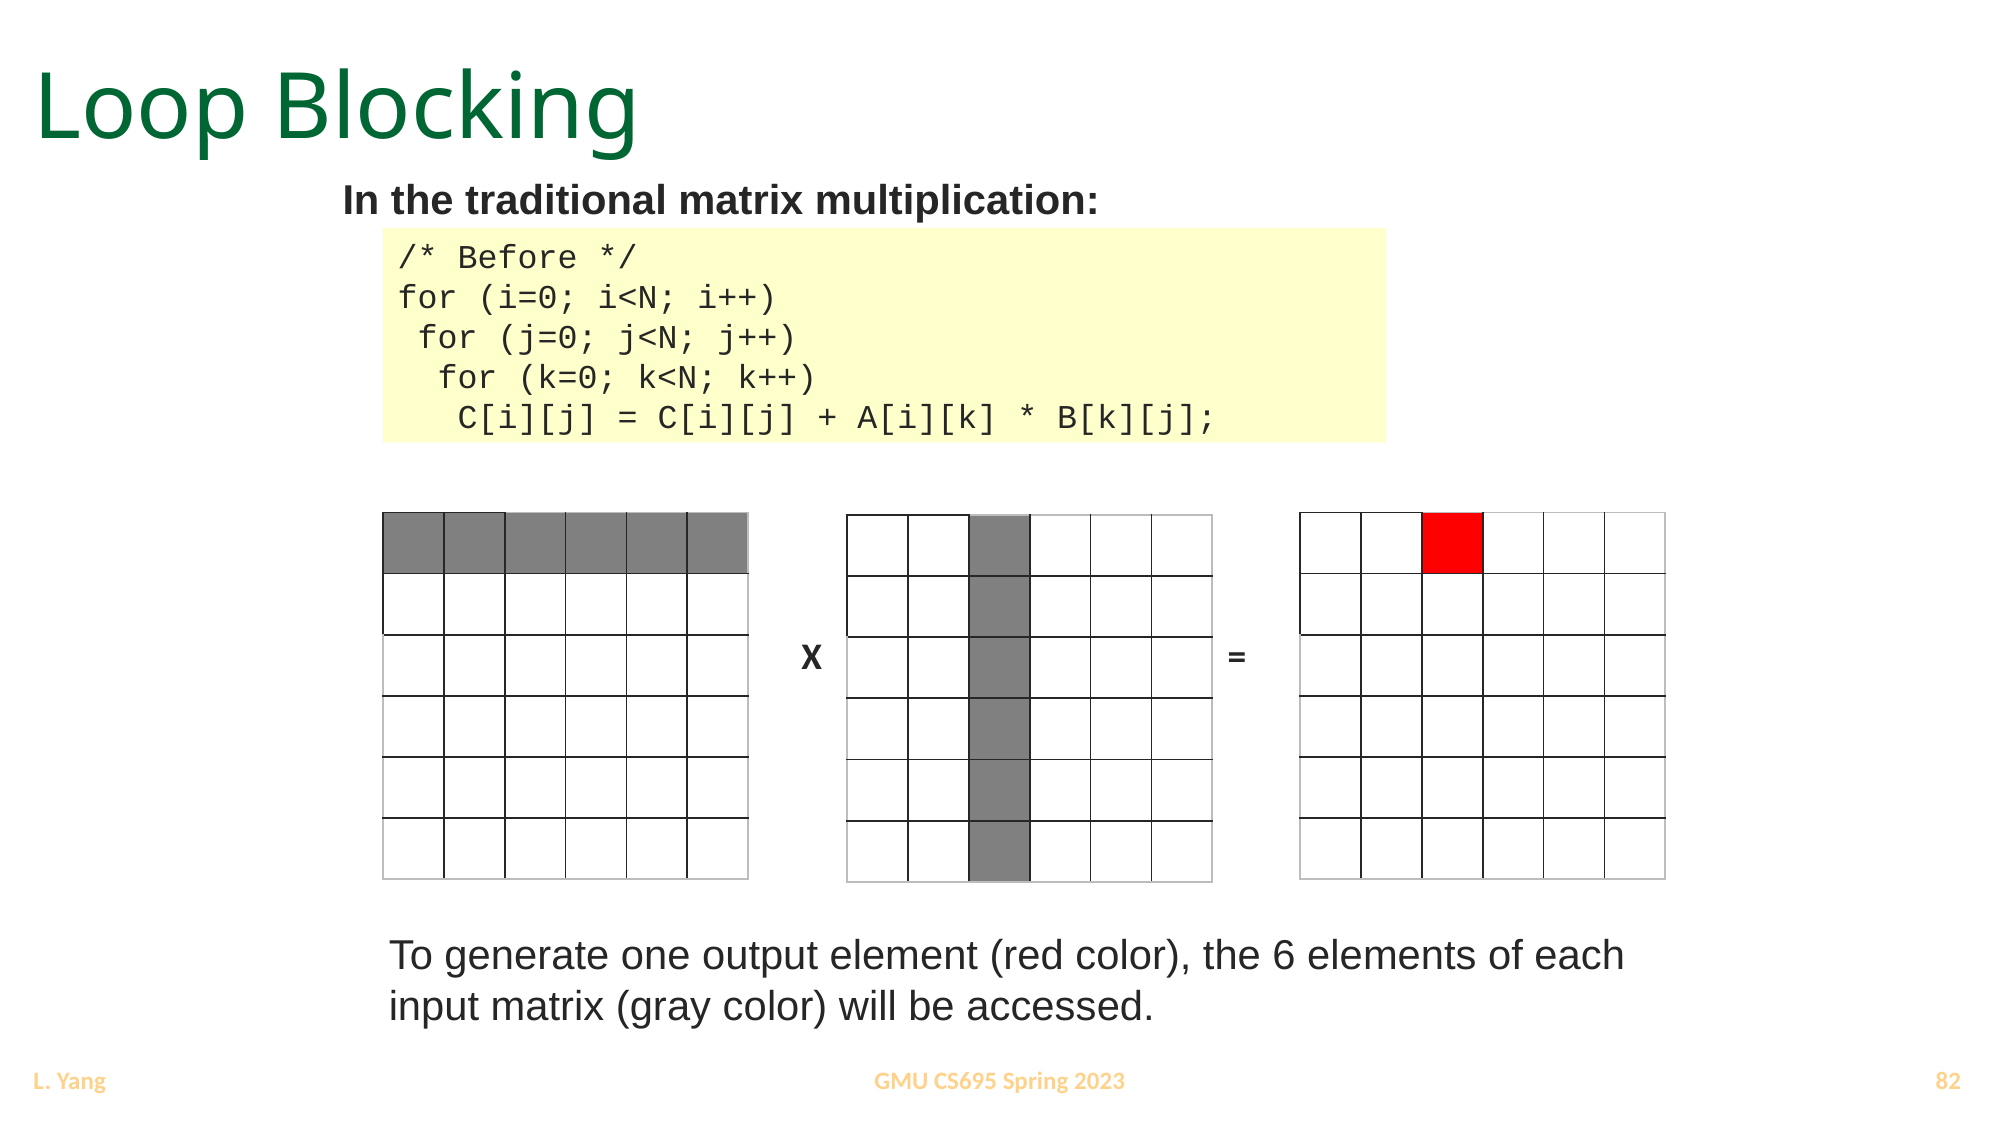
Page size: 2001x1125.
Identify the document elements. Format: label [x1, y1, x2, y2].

table_cell [1544, 697, 1604, 756]
table_cell [970, 638, 1029, 697]
table_cell [848, 760, 907, 820]
table_cell [909, 699, 968, 759]
table_cell [1423, 819, 1482, 878]
table_cell [506, 697, 565, 756]
table_cell [1423, 636, 1482, 695]
table_cell [688, 574, 747, 634]
slide_number [1526, 1050, 1977, 1110]
table_cell [1091, 822, 1151, 881]
table_header [848, 516, 907, 575]
table_header [688, 513, 747, 573]
table_cell [1301, 636, 1360, 695]
table_cell [1031, 822, 1090, 881]
table_cell [1423, 574, 1482, 634]
table_cell [627, 636, 686, 695]
table_cell [627, 574, 686, 634]
table_cell [506, 574, 565, 634]
table_cell [1423, 758, 1482, 817]
table_cell [1301, 574, 1360, 634]
table_cell [1544, 758, 1604, 817]
table_cell [1301, 758, 1360, 817]
table_cell [384, 636, 443, 695]
table_cell [1484, 636, 1543, 695]
table_cell [848, 699, 907, 759]
table_cell [384, 574, 443, 634]
table_cell [909, 577, 968, 636]
table_cell [445, 819, 504, 878]
table_cell [627, 697, 686, 756]
table_header [1152, 516, 1211, 575]
table_cell [1031, 699, 1090, 759]
table_cell [566, 758, 626, 817]
table_cell [1605, 758, 1664, 817]
table_cell [1605, 636, 1664, 695]
table_cell [1362, 758, 1421, 817]
table_cell [1152, 699, 1211, 759]
table_cell [909, 822, 968, 881]
table_cell [627, 758, 686, 817]
table_cell [909, 760, 968, 820]
table_header [506, 513, 565, 573]
table_header [566, 513, 626, 573]
table_cell [1091, 760, 1151, 820]
table_cell [1152, 760, 1211, 820]
table_header [445, 513, 504, 573]
table_cell [848, 822, 907, 881]
table_cell [970, 577, 1029, 636]
table_cell [445, 636, 504, 695]
table_header [1484, 513, 1543, 573]
table_cell [848, 577, 907, 636]
table_cell [1544, 819, 1604, 878]
table_header [1544, 513, 1604, 573]
table_cell [970, 699, 1029, 759]
table_cell [1362, 819, 1421, 878]
title [18, 25, 1977, 169]
slide_number [18, 1050, 469, 1110]
table_cell [1544, 574, 1604, 634]
table_cell [1423, 697, 1482, 756]
table_cell [566, 636, 626, 695]
table_cell [1605, 574, 1664, 634]
table_cell [1484, 574, 1543, 634]
table_cell [970, 822, 1029, 881]
table_header [1605, 513, 1664, 573]
table_cell [970, 760, 1029, 820]
text_box [327, 165, 1386, 443]
table_cell [566, 819, 626, 878]
table_cell [1544, 636, 1604, 695]
table_cell [1301, 819, 1360, 878]
table_cell [1605, 697, 1664, 756]
table_cell [1031, 638, 1090, 697]
table_cell [627, 819, 686, 878]
table_cell [1091, 638, 1151, 697]
table_cell [1301, 697, 1360, 756]
table_cell [1152, 577, 1211, 636]
table_header [1031, 516, 1090, 575]
table_cell [688, 758, 747, 817]
table_header [1362, 513, 1421, 573]
table_cell [1484, 697, 1543, 756]
text_box [1213, 624, 1262, 685]
table_cell [1362, 697, 1421, 756]
table_header [909, 516, 968, 575]
table_cell [1091, 577, 1151, 636]
table_header [627, 513, 686, 573]
table_cell [506, 636, 565, 695]
table_cell [1031, 760, 1090, 820]
table_cell [384, 758, 443, 817]
table_cell [384, 697, 443, 756]
table_cell [1031, 577, 1090, 636]
footer [662, 1050, 1338, 1110]
table_cell [506, 819, 565, 878]
table_cell [688, 697, 747, 756]
table_cell [1152, 822, 1211, 881]
text_box [373, 921, 1705, 1036]
table_cell [1362, 636, 1421, 695]
table_cell [566, 574, 626, 634]
table_cell [1091, 699, 1151, 759]
table_header [1091, 516, 1151, 575]
table_cell [1605, 819, 1664, 878]
table_header [1423, 513, 1482, 573]
table_header [970, 516, 1029, 575]
table_header [384, 513, 443, 573]
table_cell [445, 574, 504, 634]
table_cell [688, 636, 747, 695]
table_cell [909, 638, 968, 697]
table_cell [688, 819, 747, 878]
table_cell [848, 638, 907, 697]
table_cell [506, 758, 565, 817]
table_cell [384, 819, 443, 878]
table_cell [445, 697, 504, 756]
table_cell [1362, 574, 1421, 634]
table_cell [445, 758, 504, 817]
table_cell [1484, 758, 1543, 817]
table_cell [1152, 638, 1211, 697]
text_box [786, 624, 838, 685]
table_header [1301, 513, 1360, 573]
table_cell [1484, 819, 1543, 878]
table_cell [566, 697, 626, 756]
